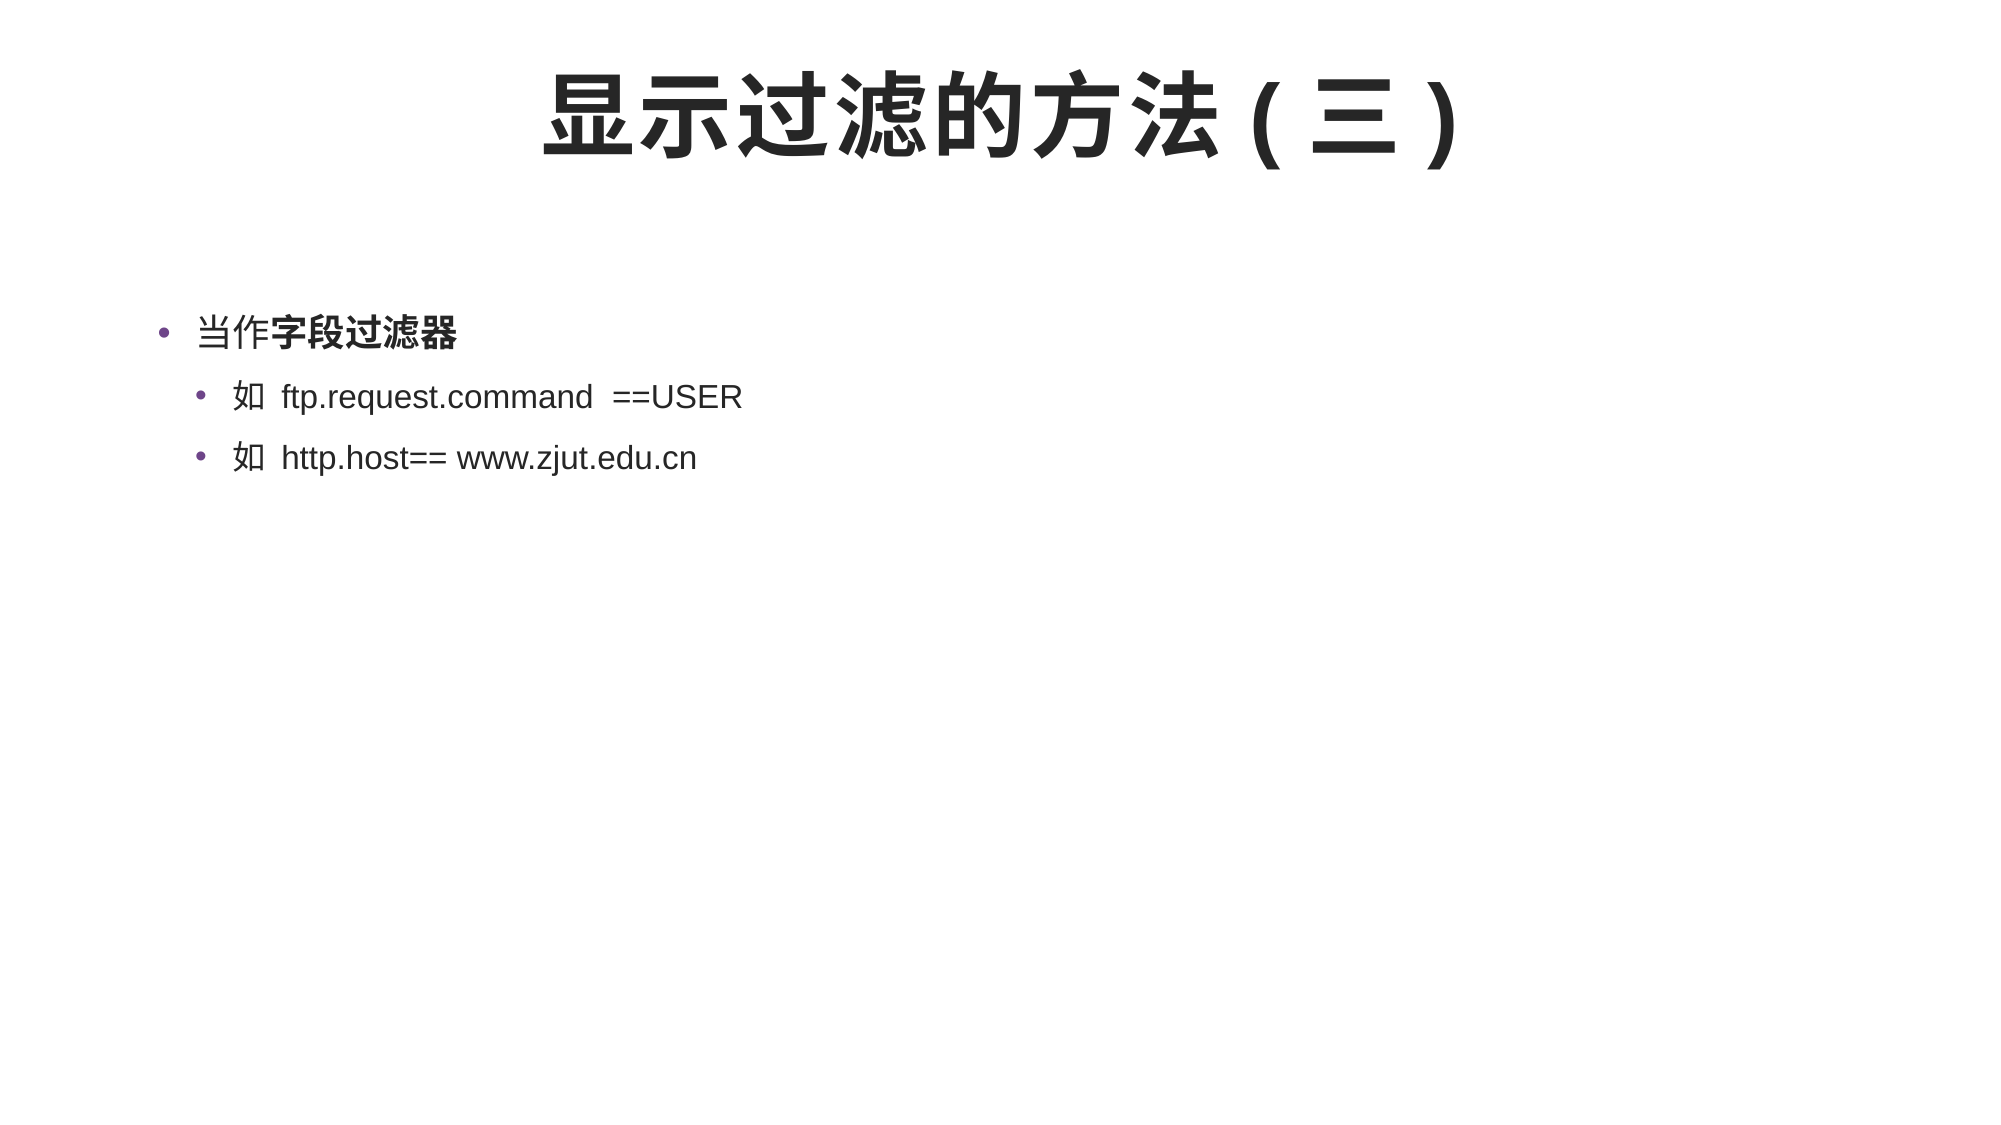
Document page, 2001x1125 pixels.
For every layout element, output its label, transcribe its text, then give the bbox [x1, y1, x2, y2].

list 当作字段过滤器 如 ftp.request.command ==USER 如 http.host== www.zjut.edu.cn [137, 299, 1851, 500]
title 显示过滤的方法(三) [137, 59, 1863, 278]
